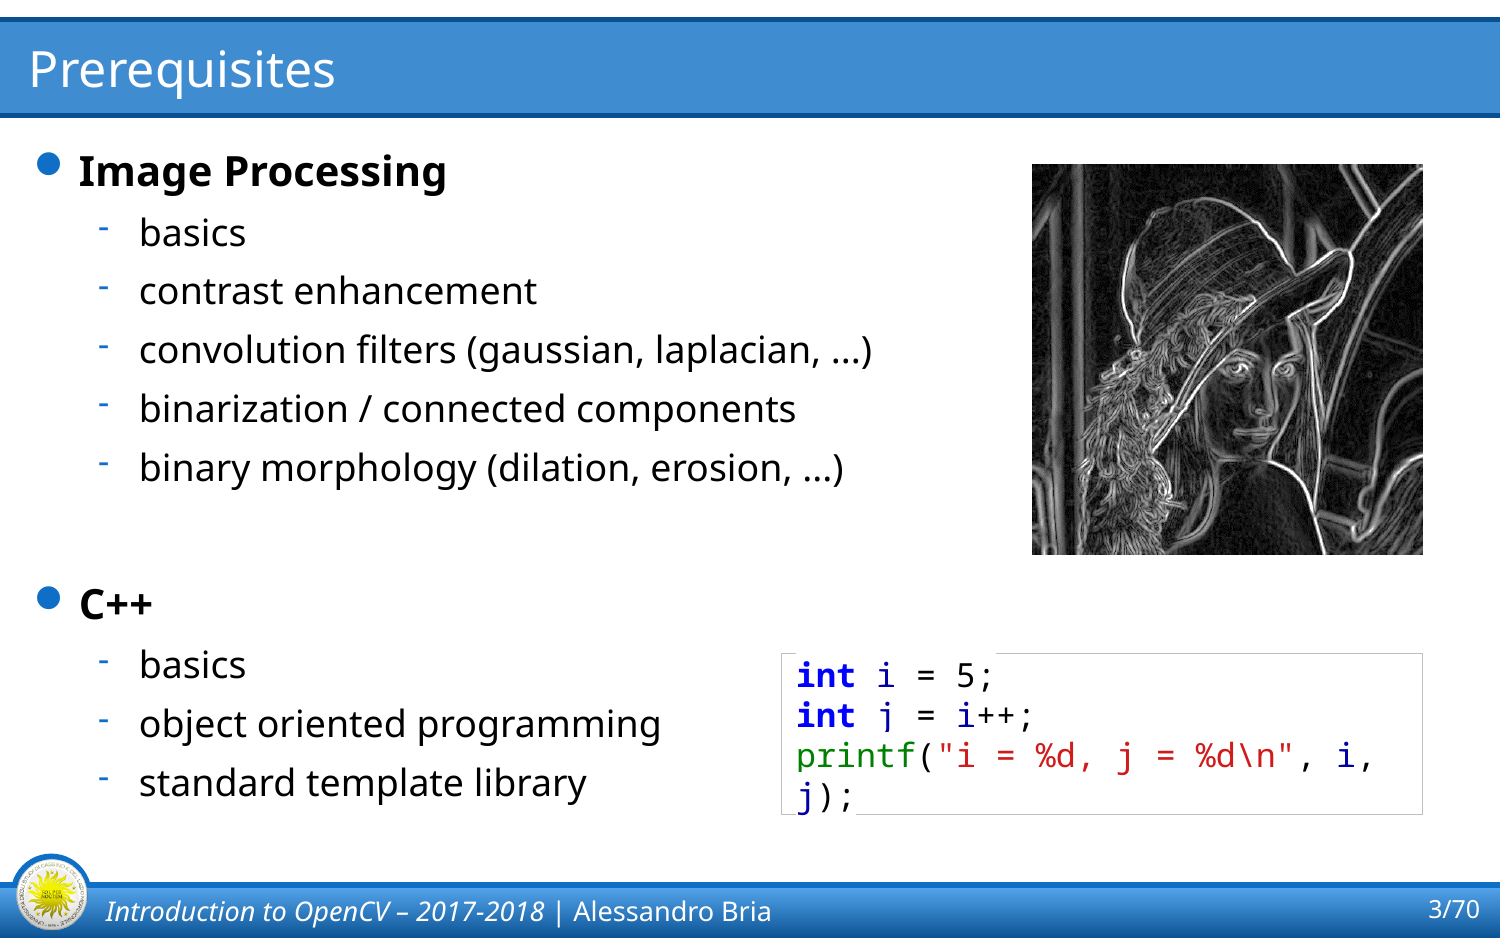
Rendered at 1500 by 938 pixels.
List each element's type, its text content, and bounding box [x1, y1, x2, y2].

picture [15, 858, 88, 931]
text_box for(int y=0; y<aMat.rows; y++) { cv::Vec3b* ythRow = aMat.ptr<cv::Vec3b>(y); for(int x=0; x<aMat.cols; x++) { ythRow[x][0] = 0; // blue channel if color model is BGR ythRow[x][1] = 255; // green channel if color model is BGR ythRow[x][2] = 0; // red channel if color model is BGR } } [1025, 165, 1428, 569]
list Image Processing basics contrast enhancement convolution filters (gaussian, laplacian, ...) binarization / connected components binary morphology (dilation, erosion, ...) C++ basics object oriented programming standard template library [33, 126, 1455, 857]
title Prerequisites [0, 18, 1500, 117]
picture [1032, 164, 1423, 555]
text_box int i = 5; int j = i++; printf("i = %d, j = %d\n", i, j); [781, 653, 1423, 815]
